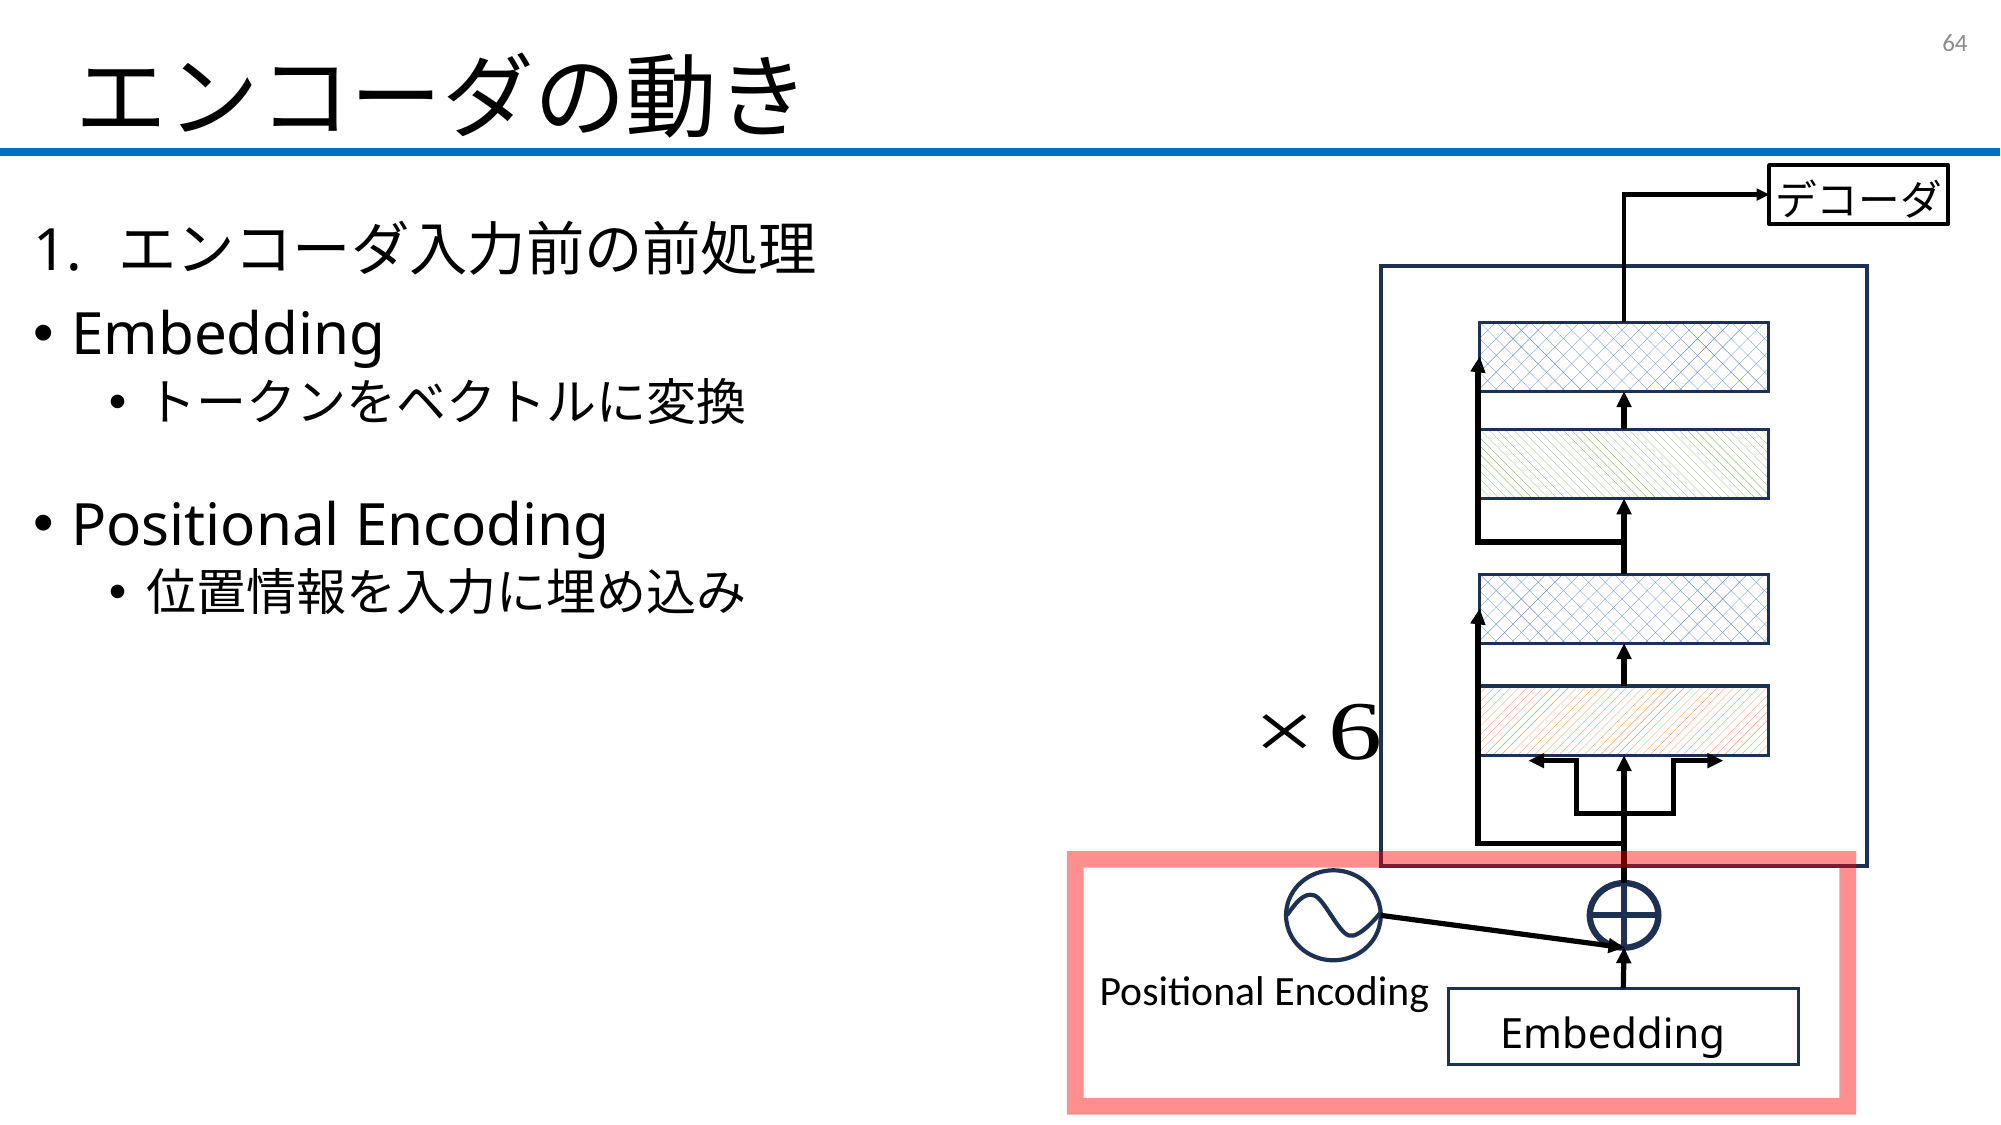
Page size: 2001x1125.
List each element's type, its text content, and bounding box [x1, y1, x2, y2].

title エンコーダの動き [60, 0, 1943, 202]
list エンコーダ入力前の前処理 Embedding トークンをベクトルに変換 Positional Encoding 位置情報を入力に埋め込み [19, 213, 1983, 1114]
slide_number 63 [1532, 11, 1983, 72]
text_box [1074, 858, 1849, 1107]
text_box Positional Encoding [1099, 963, 1247, 1014]
text_box デコーダ [1769, 165, 1949, 224]
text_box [1247, 194, 1868, 1081]
